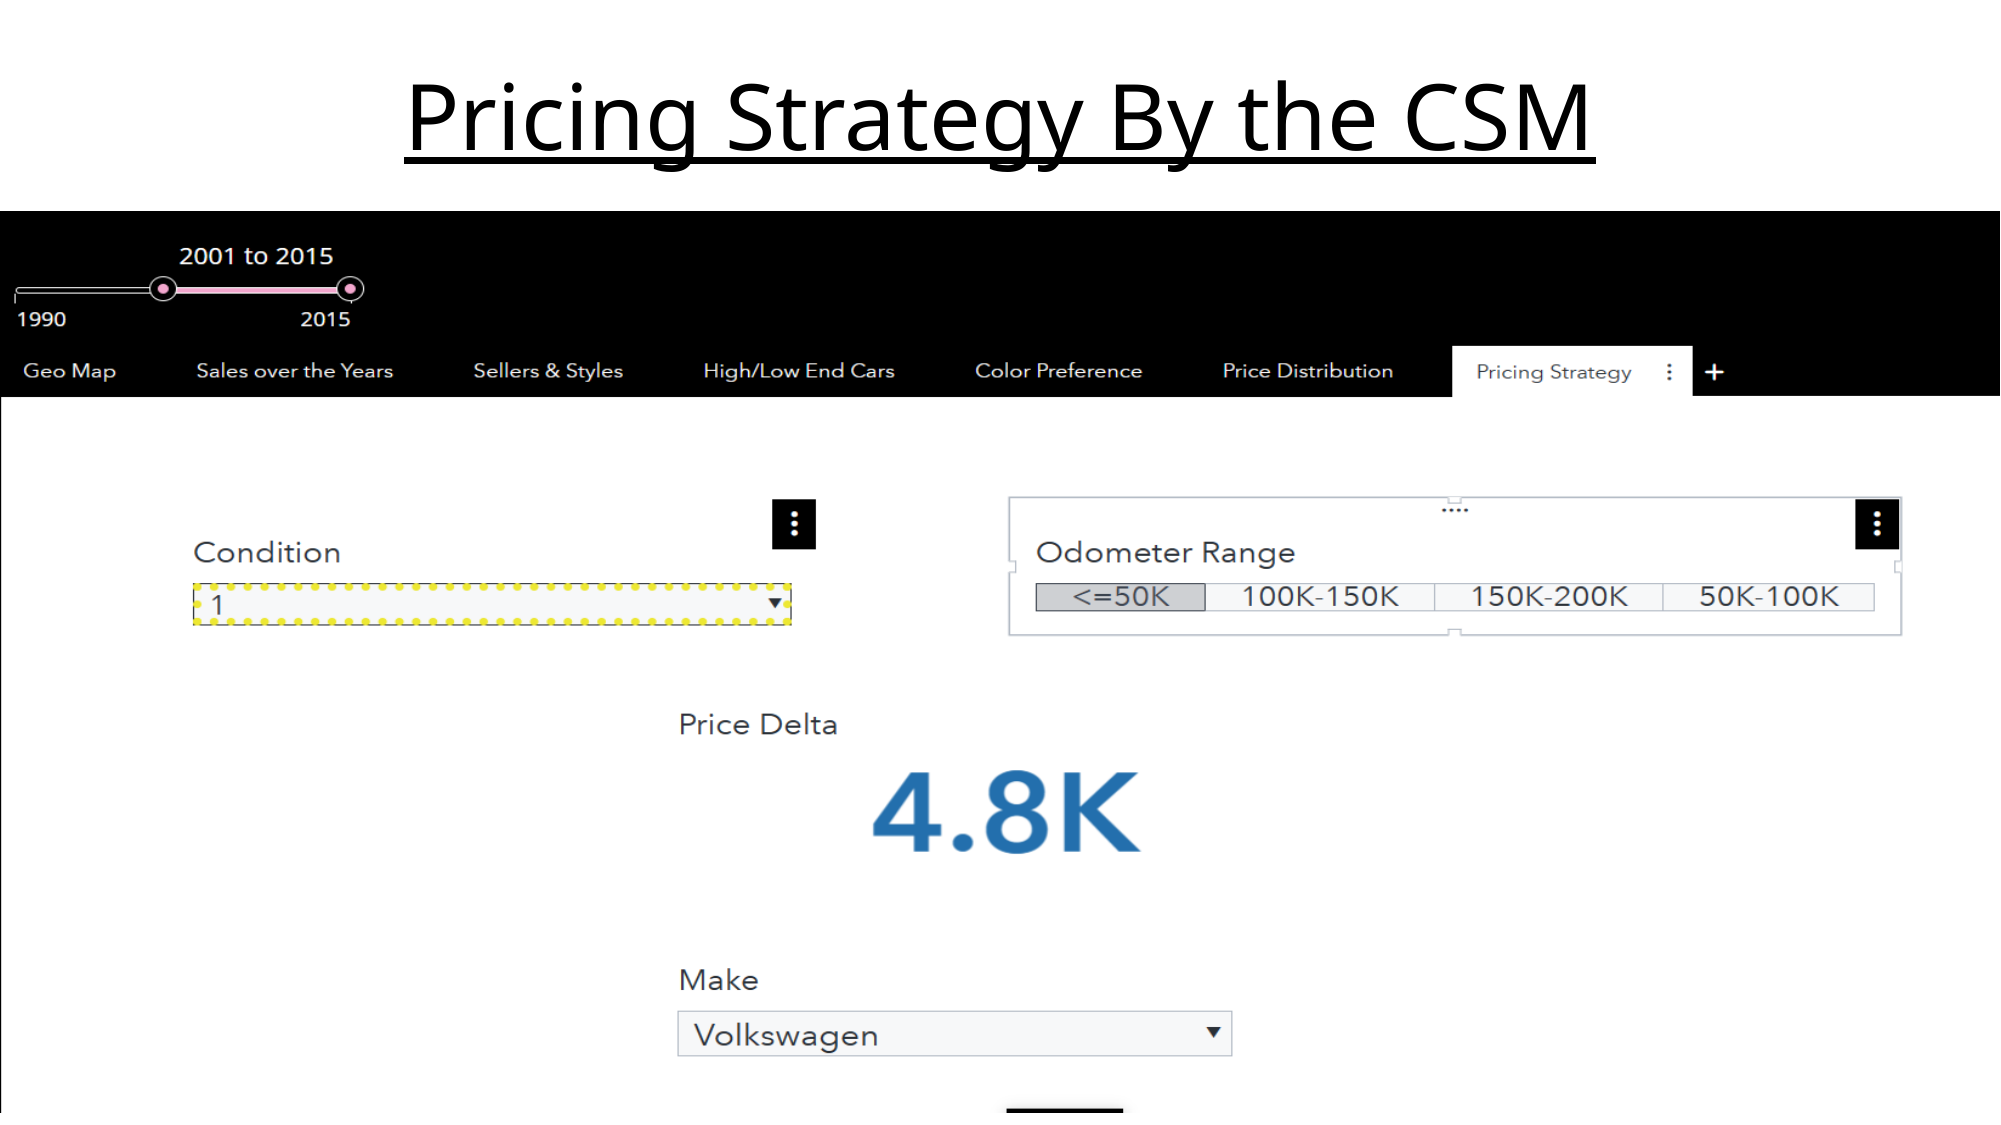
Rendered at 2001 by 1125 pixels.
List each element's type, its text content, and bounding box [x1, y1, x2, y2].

title Pricing Strategy By the CSM [137, 11, 1863, 210]
picture [0, 210, 2000, 1114]
